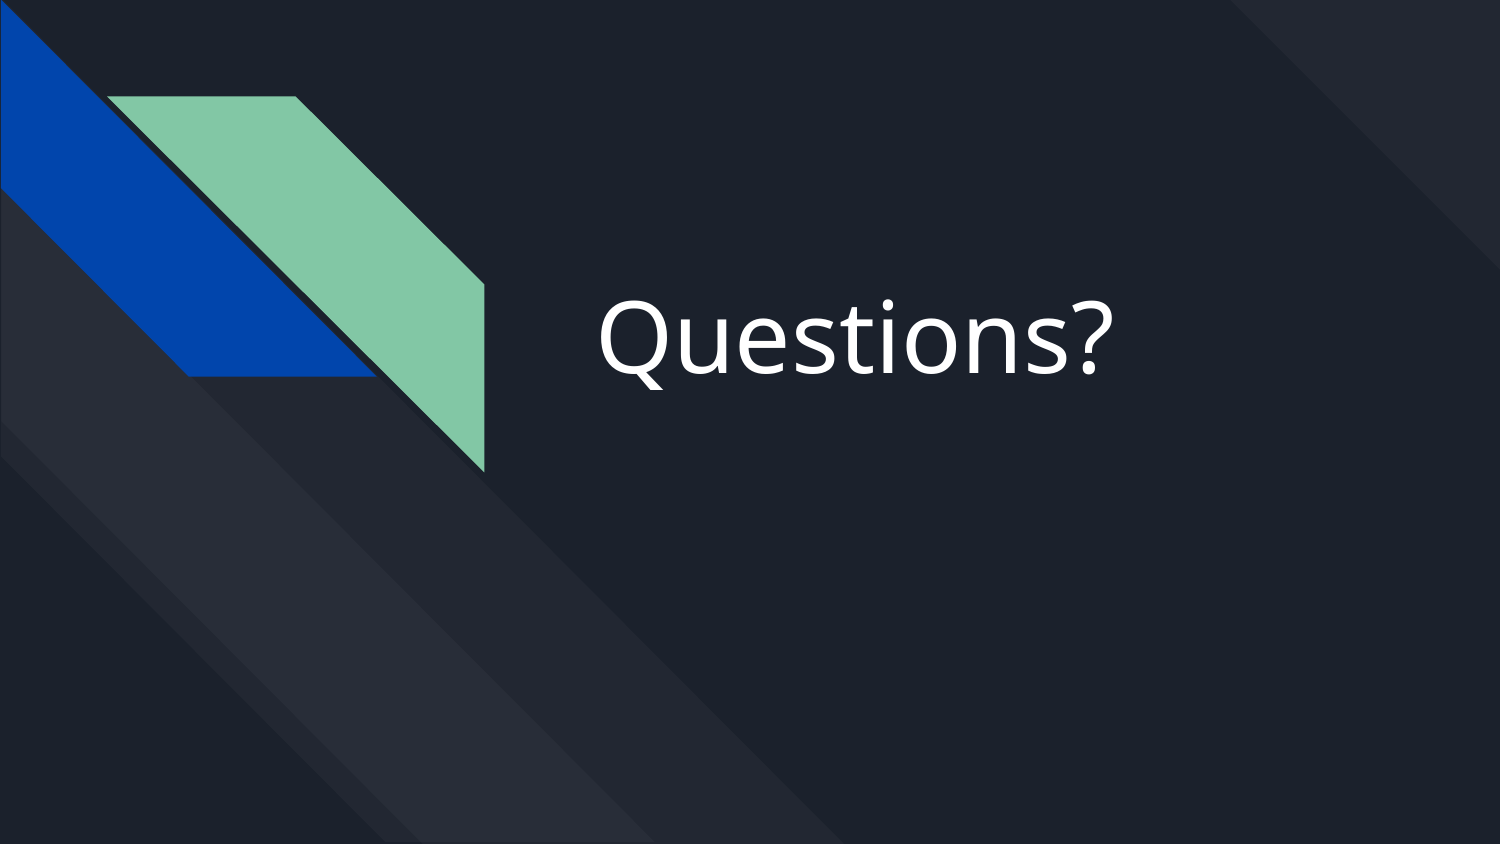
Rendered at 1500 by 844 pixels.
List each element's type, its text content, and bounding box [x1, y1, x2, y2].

title Questions? [580, 258, 1404, 518]
